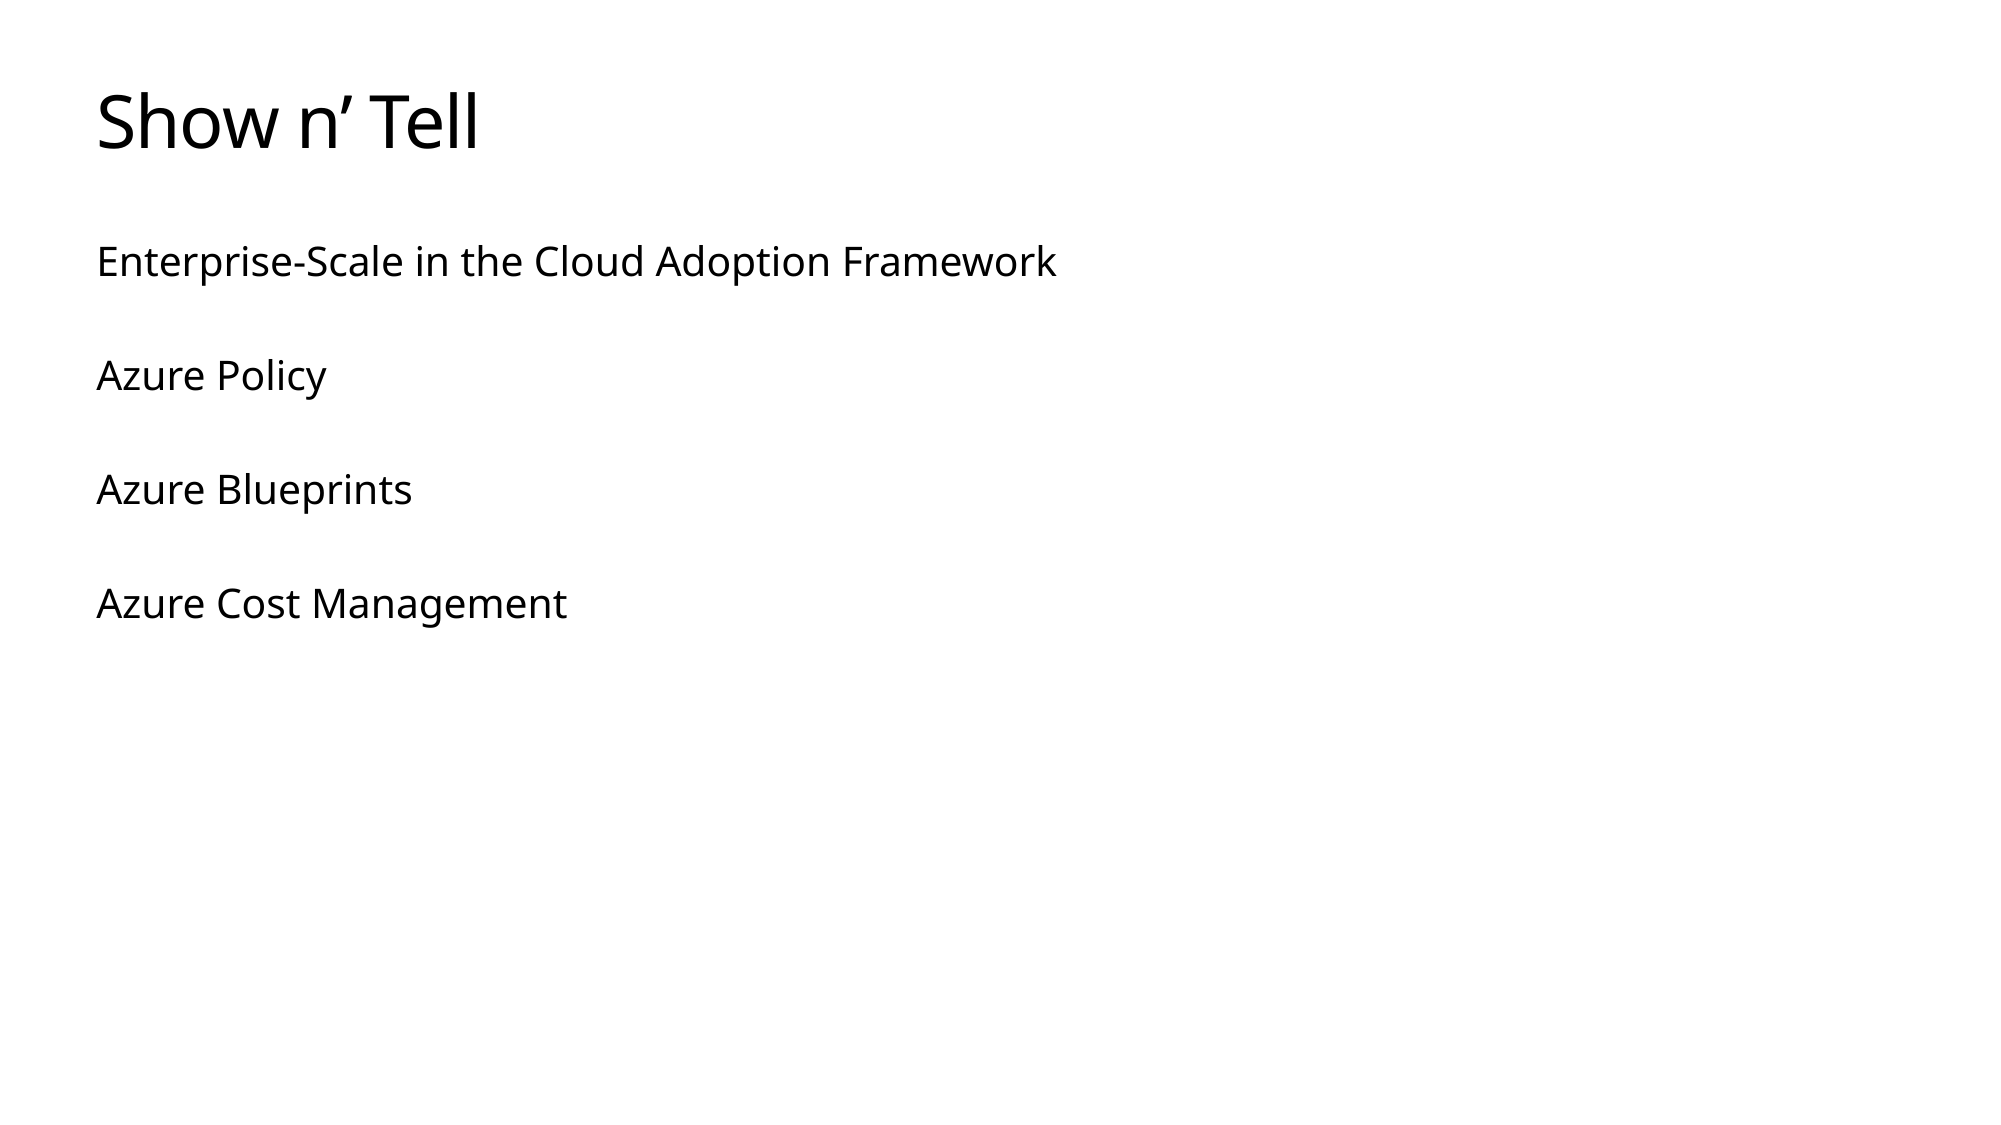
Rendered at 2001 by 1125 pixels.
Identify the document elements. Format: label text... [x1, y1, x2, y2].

list Enterprise-Scale in the Cloud Adoption Framework Azure Policy Azure Blueprints Azure Cost Management [96, 235, 1904, 760]
title Show n’ Tell [96, 75, 1904, 166]
